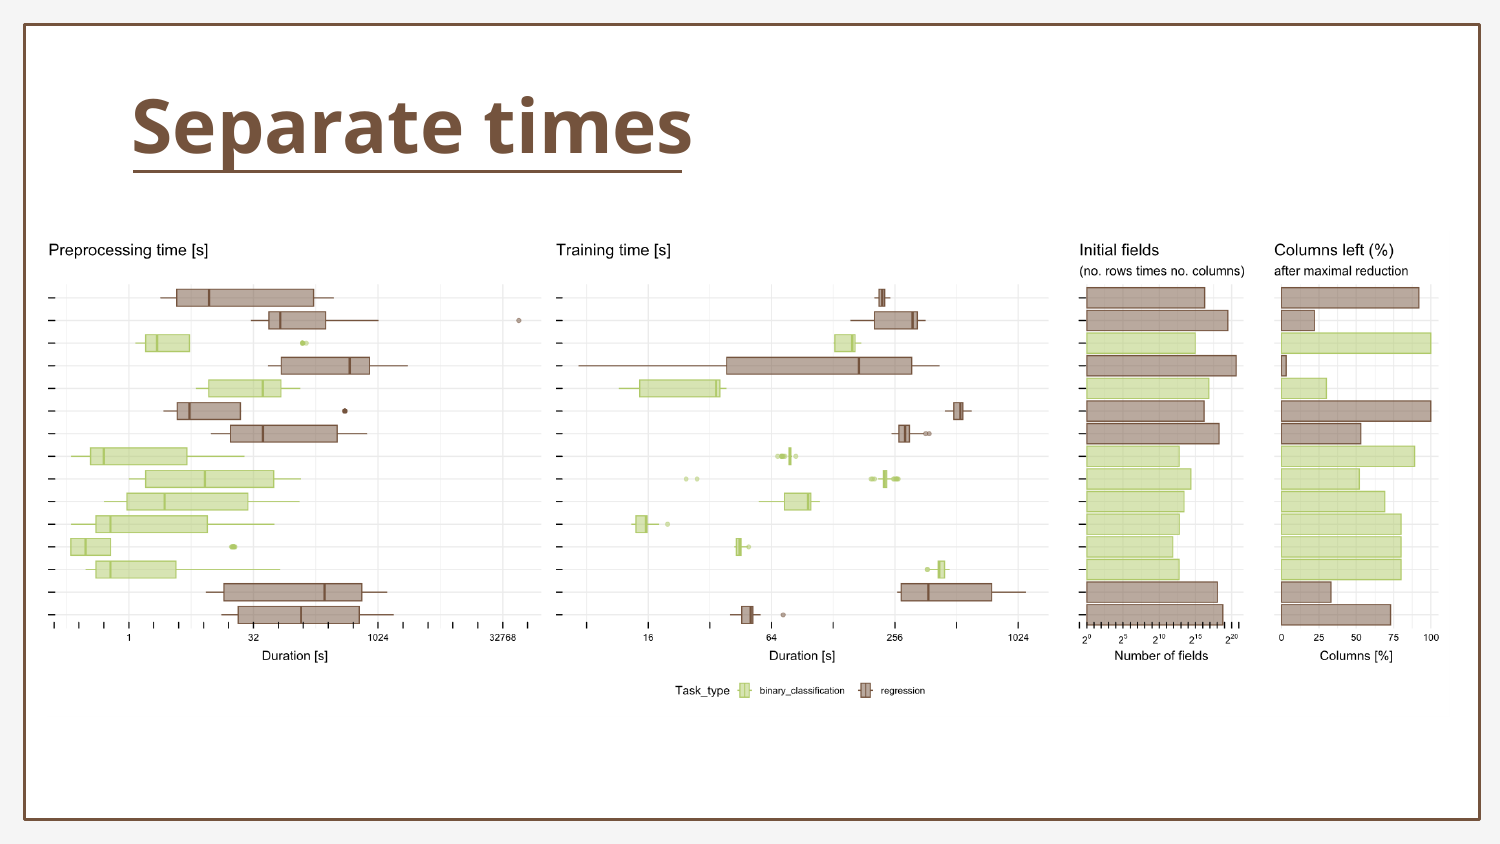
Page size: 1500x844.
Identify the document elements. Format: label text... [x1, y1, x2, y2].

picture [46, 231, 1451, 717]
title Separate times [116, 63, 1367, 191]
